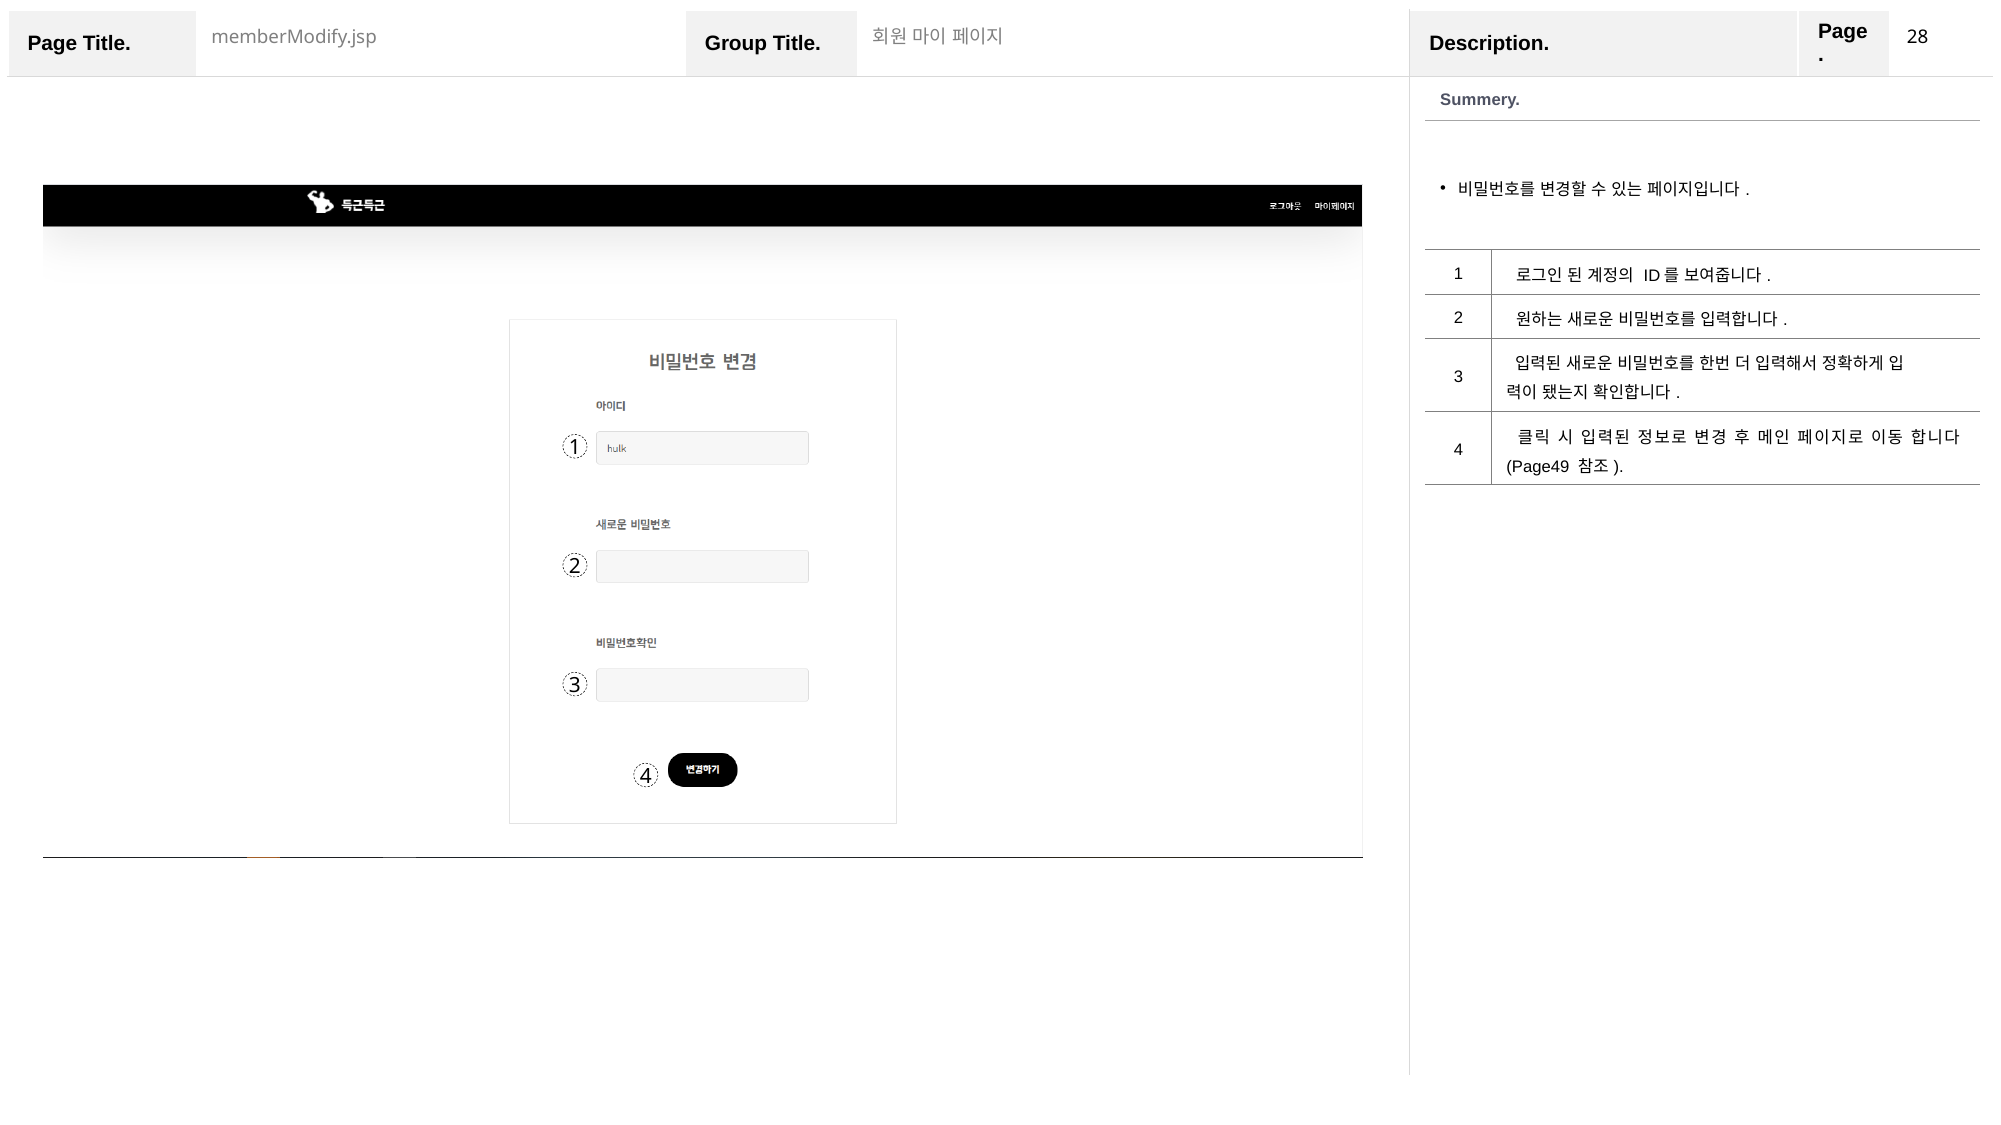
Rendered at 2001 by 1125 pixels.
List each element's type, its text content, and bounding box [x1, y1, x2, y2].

table_cell 1 [1425, 250, 1491, 294]
table_cell 비밀번호를 변경할 수 있는 페이지입니다. [1425, 121, 1980, 249]
table_cell 로그인 된 계정의 ID를 보여줍니다. [1492, 250, 1980, 294]
text_box 28 [1892, 17, 2000, 58]
table_cell 3 [1425, 339, 1491, 411]
table_cell 입력된 새로운 비밀번호를 한번 더 입력해서 정확하게 입 력이 됐는지 확인합니다. [1492, 339, 1980, 411]
table_cell 4 [1425, 412, 1491, 484]
table_header Summery. [1425, 78, 1980, 120]
list 회원 마이 페이지 [858, 18, 1405, 55]
table_cell 클릭 시 입력된 정보로 변경 후 메인 페이지로 이동 합니다(Page49 참조). [1492, 412, 1980, 484]
picture [42, 184, 1363, 859]
table_cell 2 [1425, 295, 1491, 338]
table_cell 원하는 새로운 비밀번호를 입력합니다. [1492, 295, 1980, 338]
list memberModify.jsp [196, 18, 684, 55]
